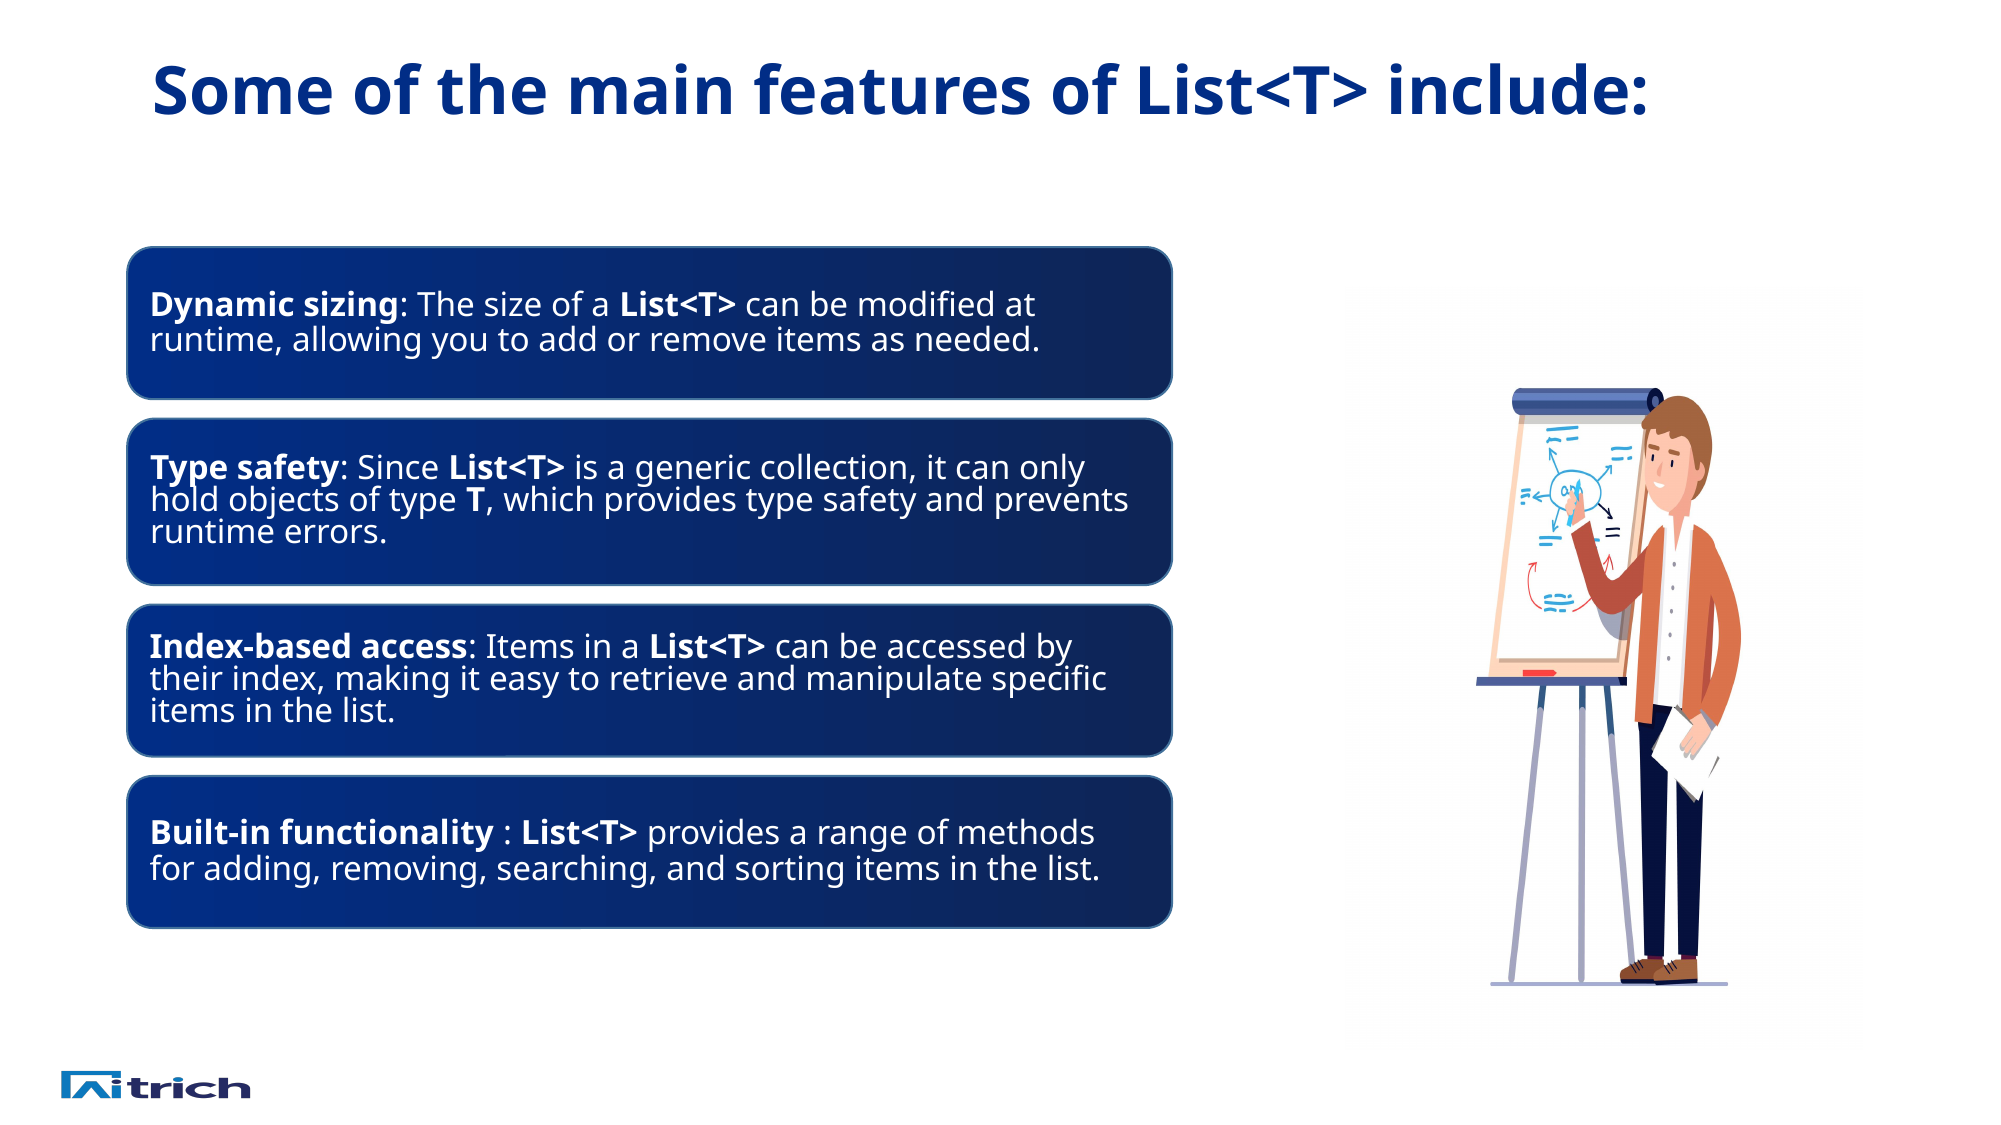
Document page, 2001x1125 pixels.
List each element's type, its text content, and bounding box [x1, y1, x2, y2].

text_box Dynamic sizing: The size of a List<T> can be modified at runtime, allowing you to add or remove items as needed. [127, 247, 1173, 400]
picture [1345, 286, 1863, 1051]
title Some of the main features of List<T> include: [137, 59, 1863, 278]
picture [59, 1070, 252, 1099]
text_box Index-based access: Items in a List<T> can be accessed by their index, making it easy to retrieve and manipulate specific items in the list. [127, 604, 1173, 757]
text_box Built-in functionality : List<T> provides a range of methods for adding, removing, searching, and sorting items in the list. [127, 775, 1173, 928]
text_box Type safety: Since List<T> is a generic collection, it can only hold objects of type T, which provides type safety and prevents runtime errors. [127, 418, 1173, 586]
